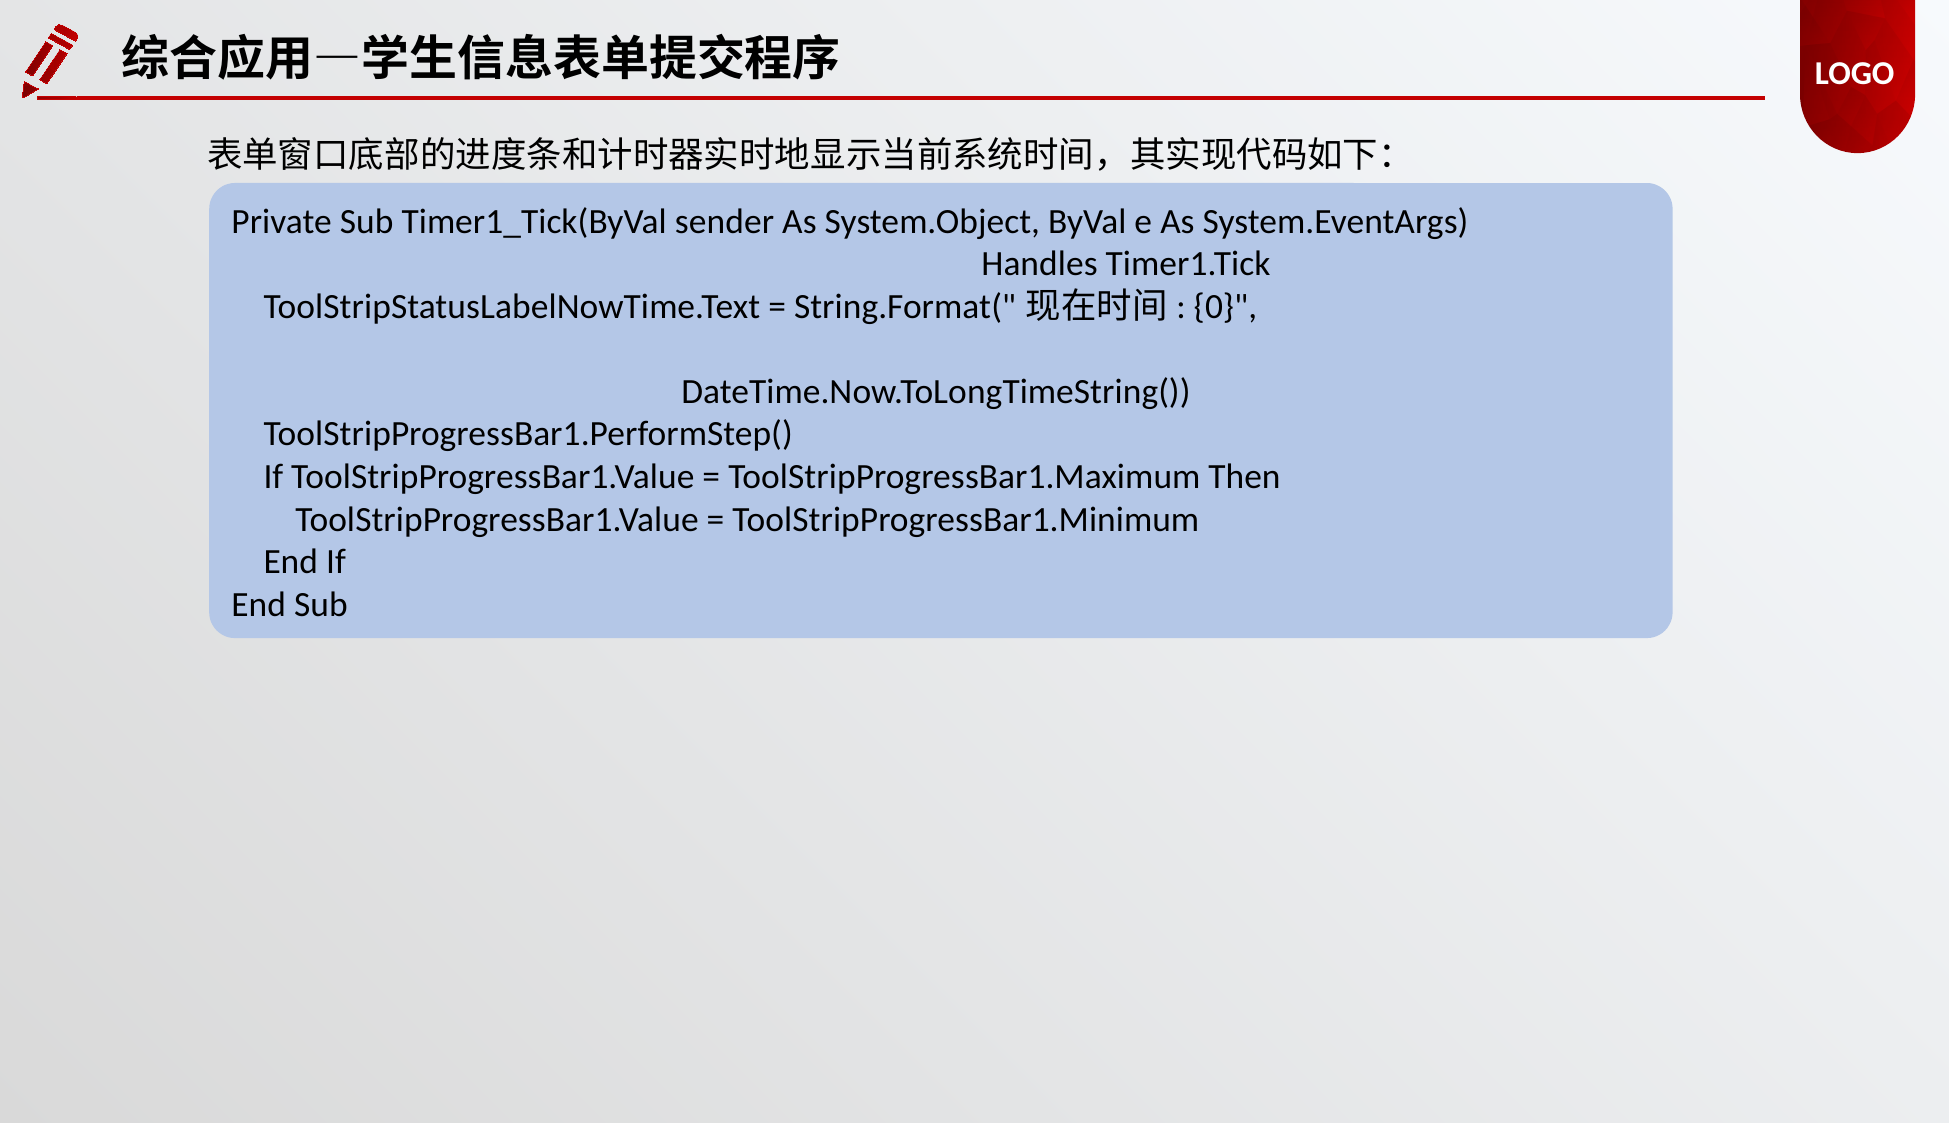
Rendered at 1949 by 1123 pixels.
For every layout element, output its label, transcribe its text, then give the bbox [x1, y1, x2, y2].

picture [1800, 0, 1916, 154]
picture [22, 82, 37, 97]
picture [40, 50, 67, 83]
picture [26, 42, 52, 75]
text_box 表单窗口底部的进度条和计时器实时地显示当前系统时间，其实现代码如下： [192, 124, 1481, 183]
picture [54, 24, 78, 41]
text_box Private Sub Timer1_Tick(ByVal sender As System.Object, ByVal e As System.EventArgs) Handles Timer1.Tick ToolStripStatusLabelNowTime.Text = String.Format("现在时间: {0}", DateTime.Now.ToLongTimeString()) ToolStripProgressBar1.PerformStep() If ToolStripProgressBar1.Value = ToolStripProgressBar1.Maximum Then ToolStripProgressBar1.Value = ToolStripProgressBar1.Minimum End If End Sub [209, 182, 1673, 639]
picture [48, 33, 73, 49]
text_box 综合应用—学生信息表单提交程序 [101, 17, 867, 95]
